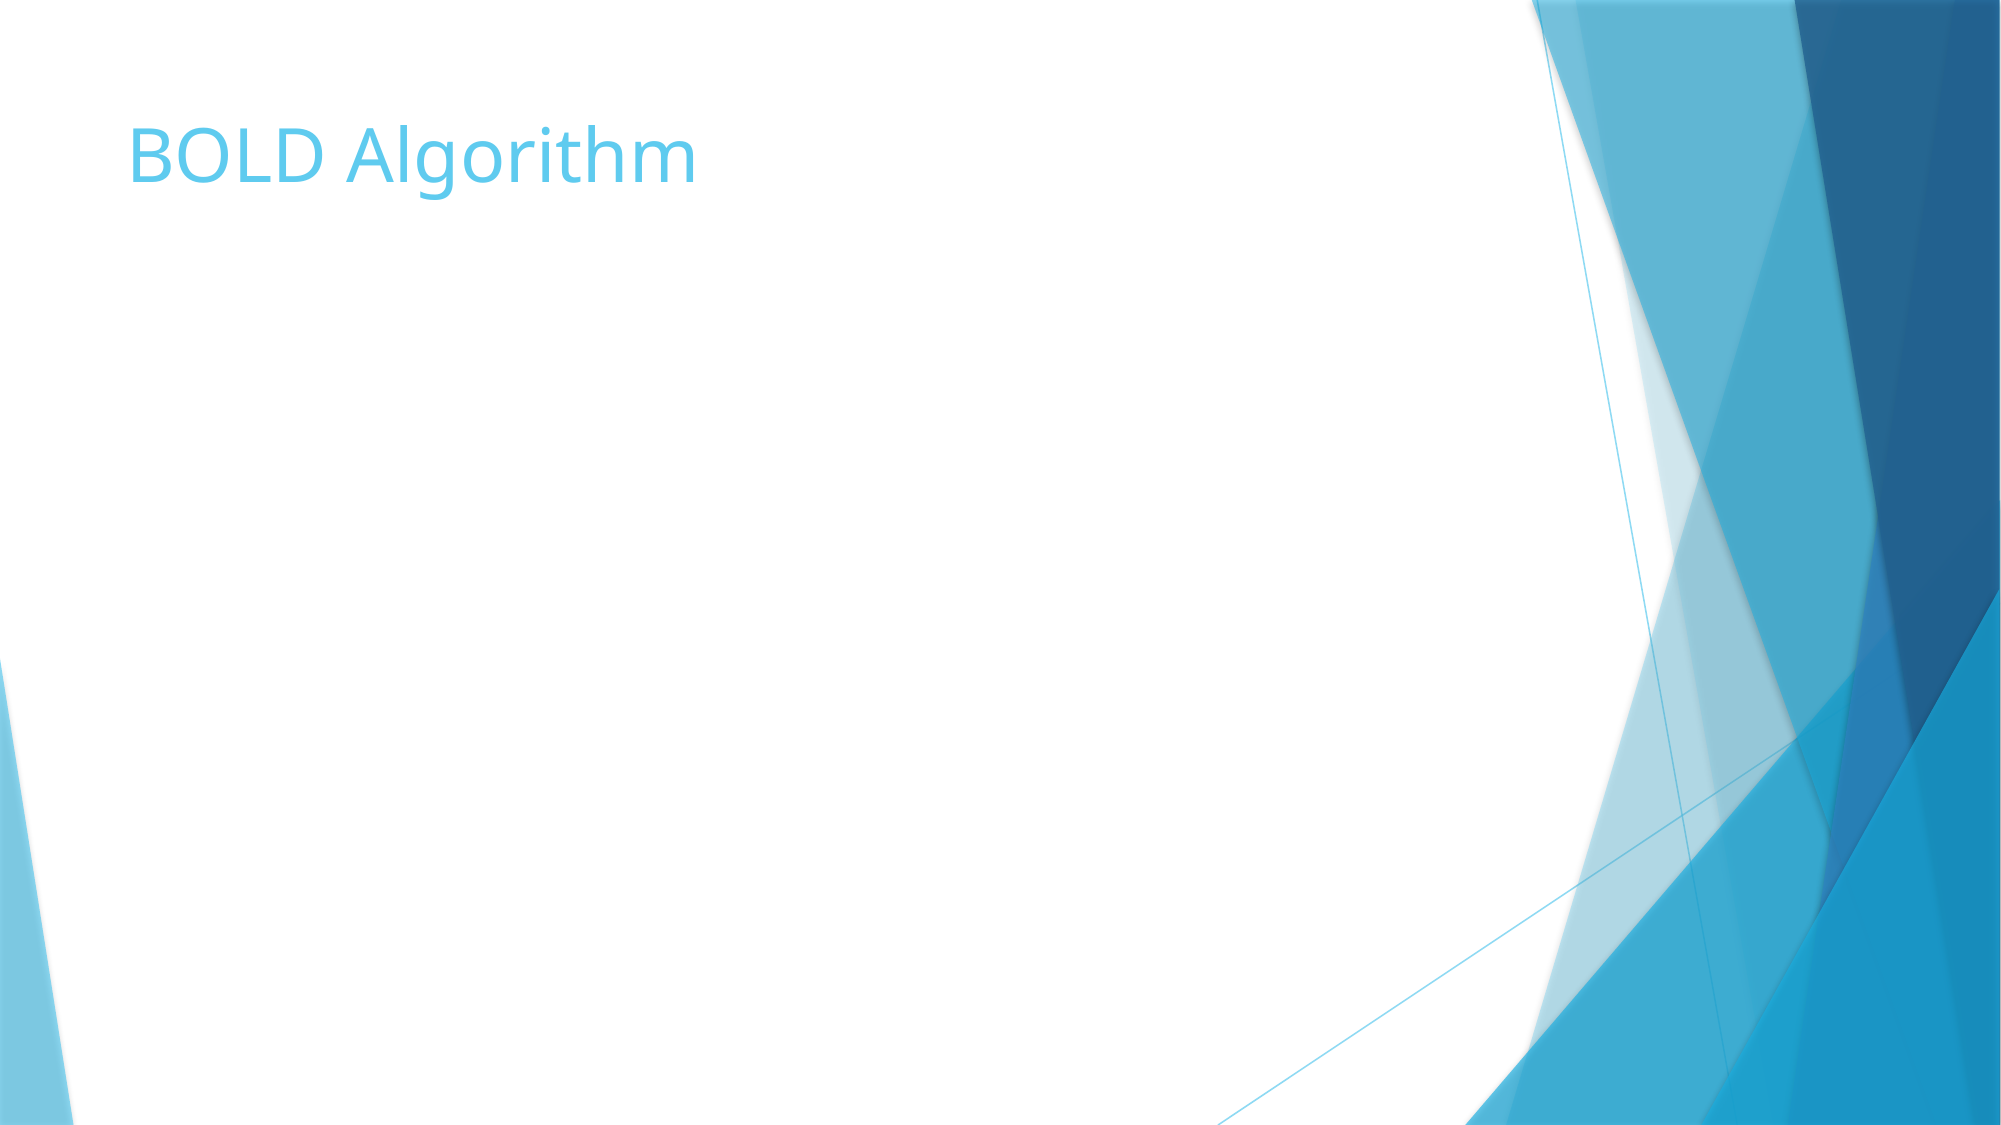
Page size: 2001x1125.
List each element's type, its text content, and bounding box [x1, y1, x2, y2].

title BOLD Algorithm [111, 99, 1522, 317]
